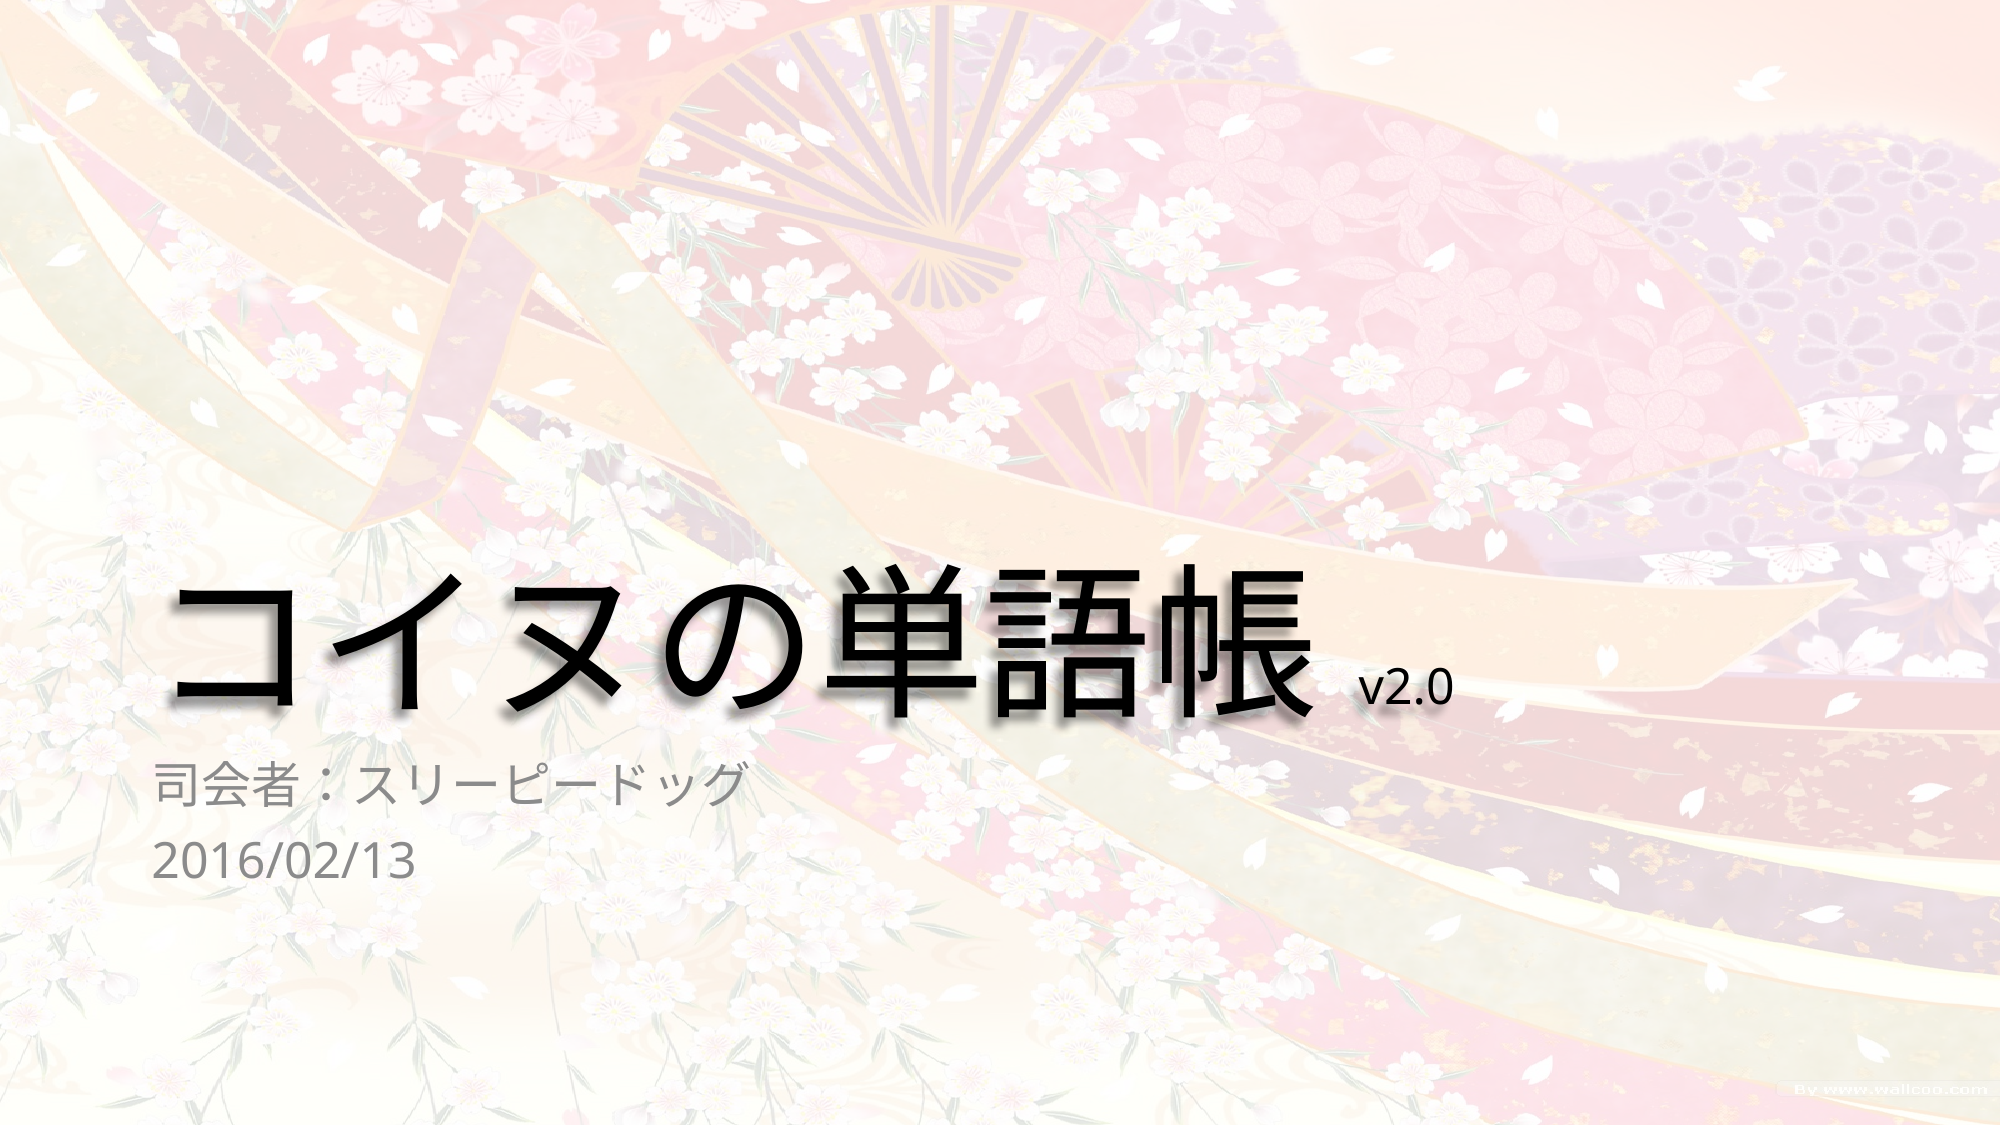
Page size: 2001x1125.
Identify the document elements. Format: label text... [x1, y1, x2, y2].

list 司会者：スリーピードッグ 2016/02/13 [136, 752, 1862, 999]
title コイヌの単語帳v2.0 [136, 280, 1862, 749]
